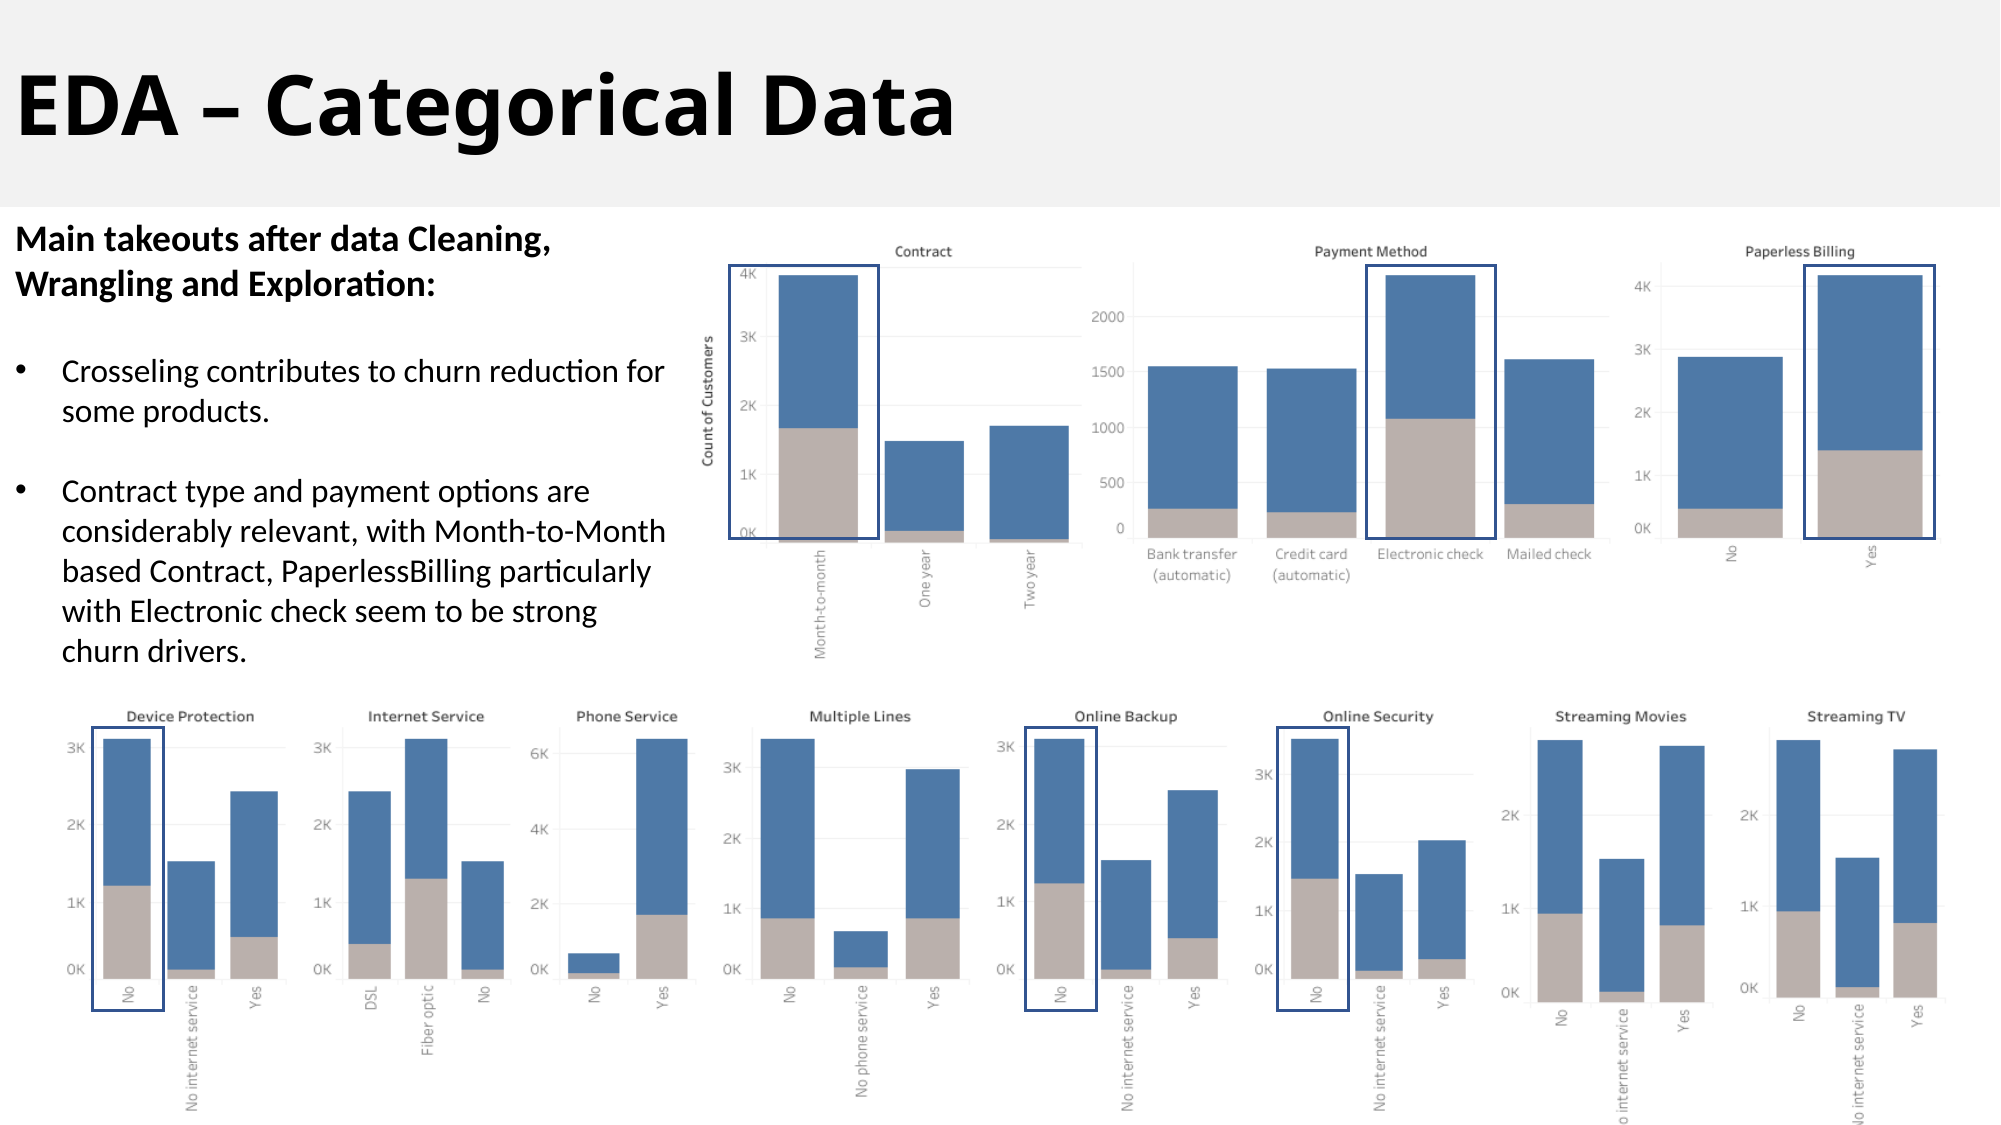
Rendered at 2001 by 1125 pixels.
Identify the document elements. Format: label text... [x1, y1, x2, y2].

text_box Main takeouts after data Cleaning, Wrangling and Exploration: Crosseling contributes to churn reduction for some products. Contract type and payment options are considerably relevant, with Month-to-Month based Contract, PaperlessBilling particularly with Electronic check seem to be strong churn drivers. [0, 206, 689, 812]
text_box EDA – Categorical Data [0, 0, 2000, 205]
picture [34, 225, 1959, 1125]
